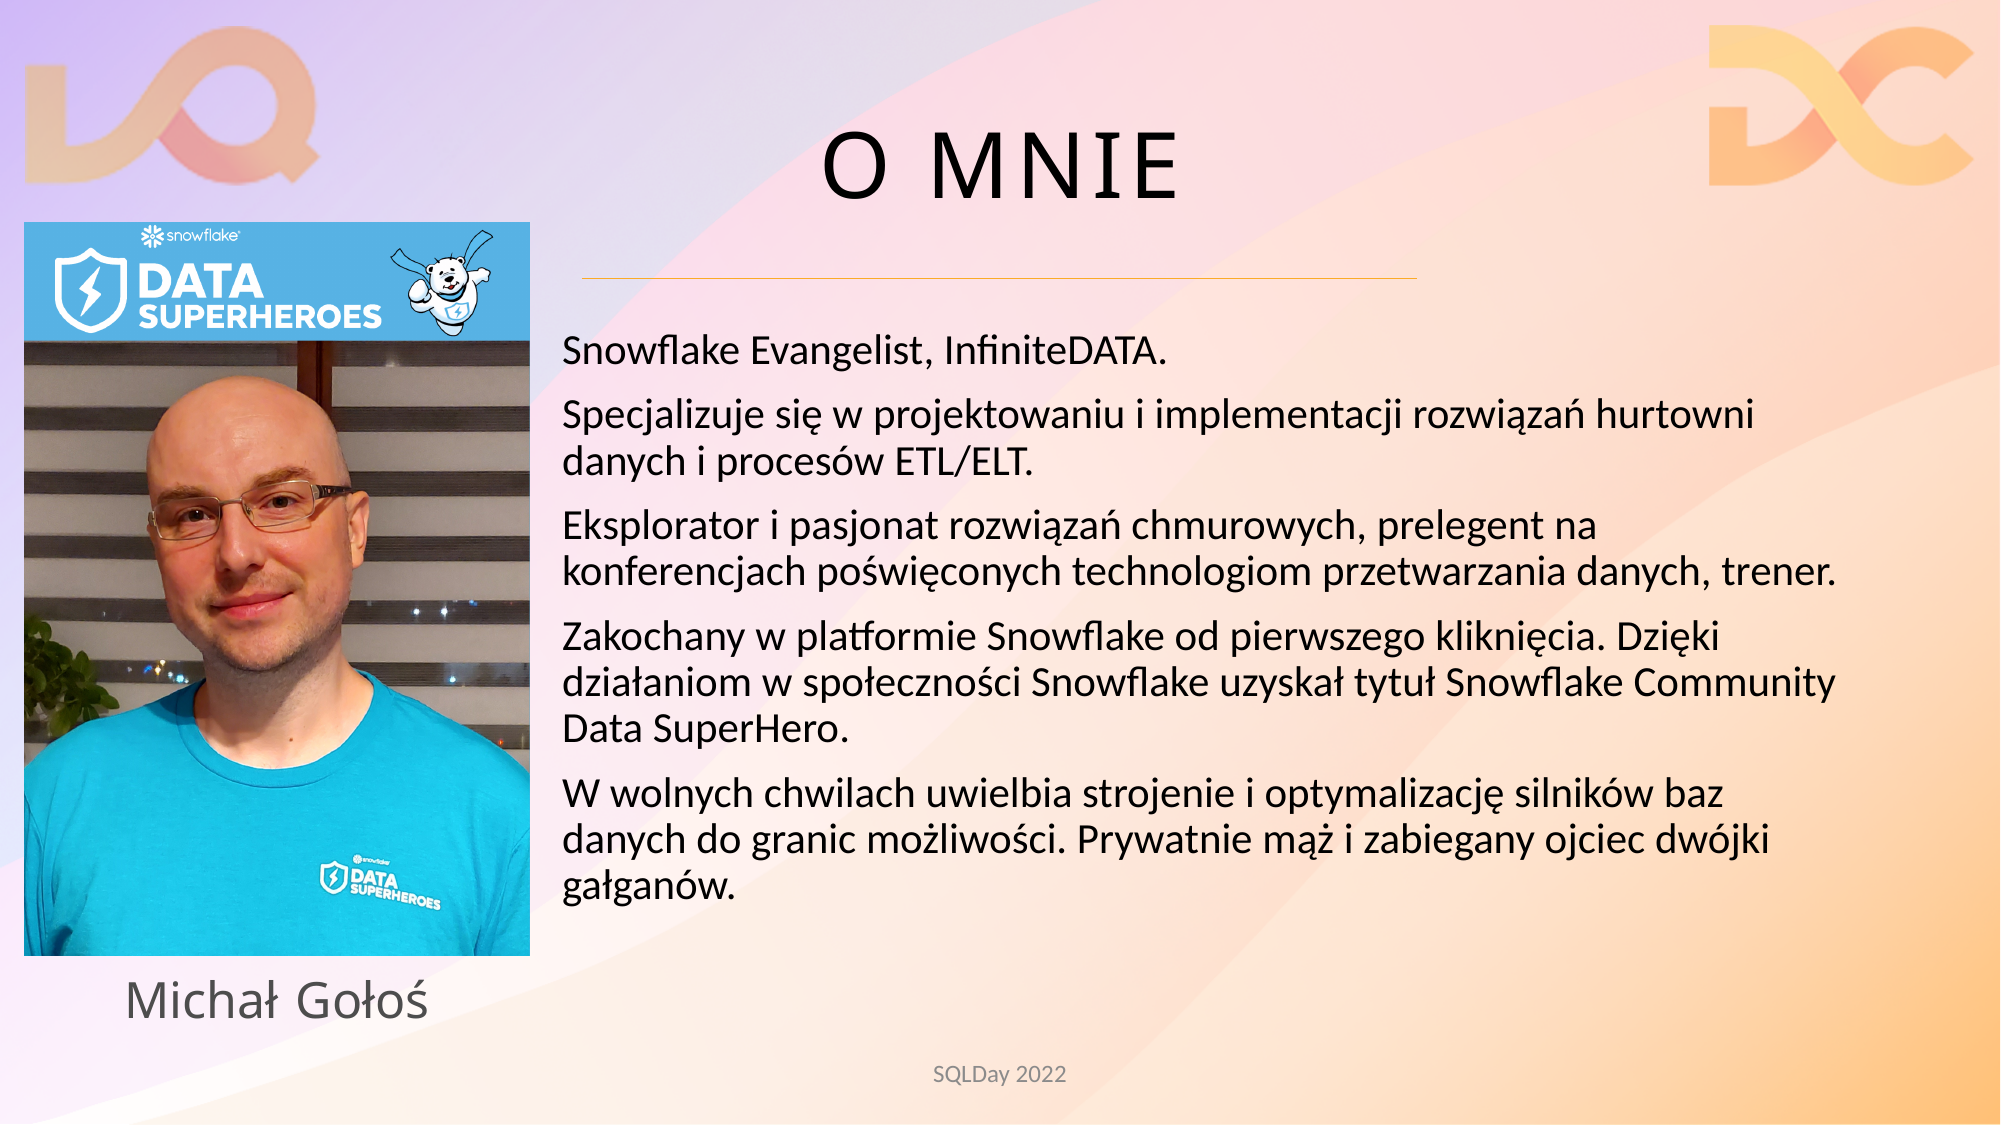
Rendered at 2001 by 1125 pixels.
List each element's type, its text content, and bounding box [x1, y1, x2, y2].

footer SQLDay 2022 [662, 1042, 1338, 1103]
picture [0, 0, 2001, 1125]
list Snowflake Evangelist, InfiniteDATA. Specjalizuje się w projektowaniu i implementacji rozwiązań hurtowni danych i procesów ETL/ELT. Eksplorator i pasjonat rozwiązań chmurowych, prelegent na konferencjach poświęconych technologiom przetwarzania danych, trener. Zakochany w platformie Snowflake od pierwszego kliknięcia. Dzięki działaniom w społeczności Snowflake uzyskał tytuł Snowflake Community Data SuperHero. W wolnych chwilach uwielbia strojenie i optymalizację silników baz danych do granic możliwości. Prywatnie mąż i zabiegany ojciec dwójki gałganów. [547, 320, 1859, 956]
title O MNIE [137, 59, 1863, 278]
text_box Michał Gołoś [109, 956, 445, 1042]
